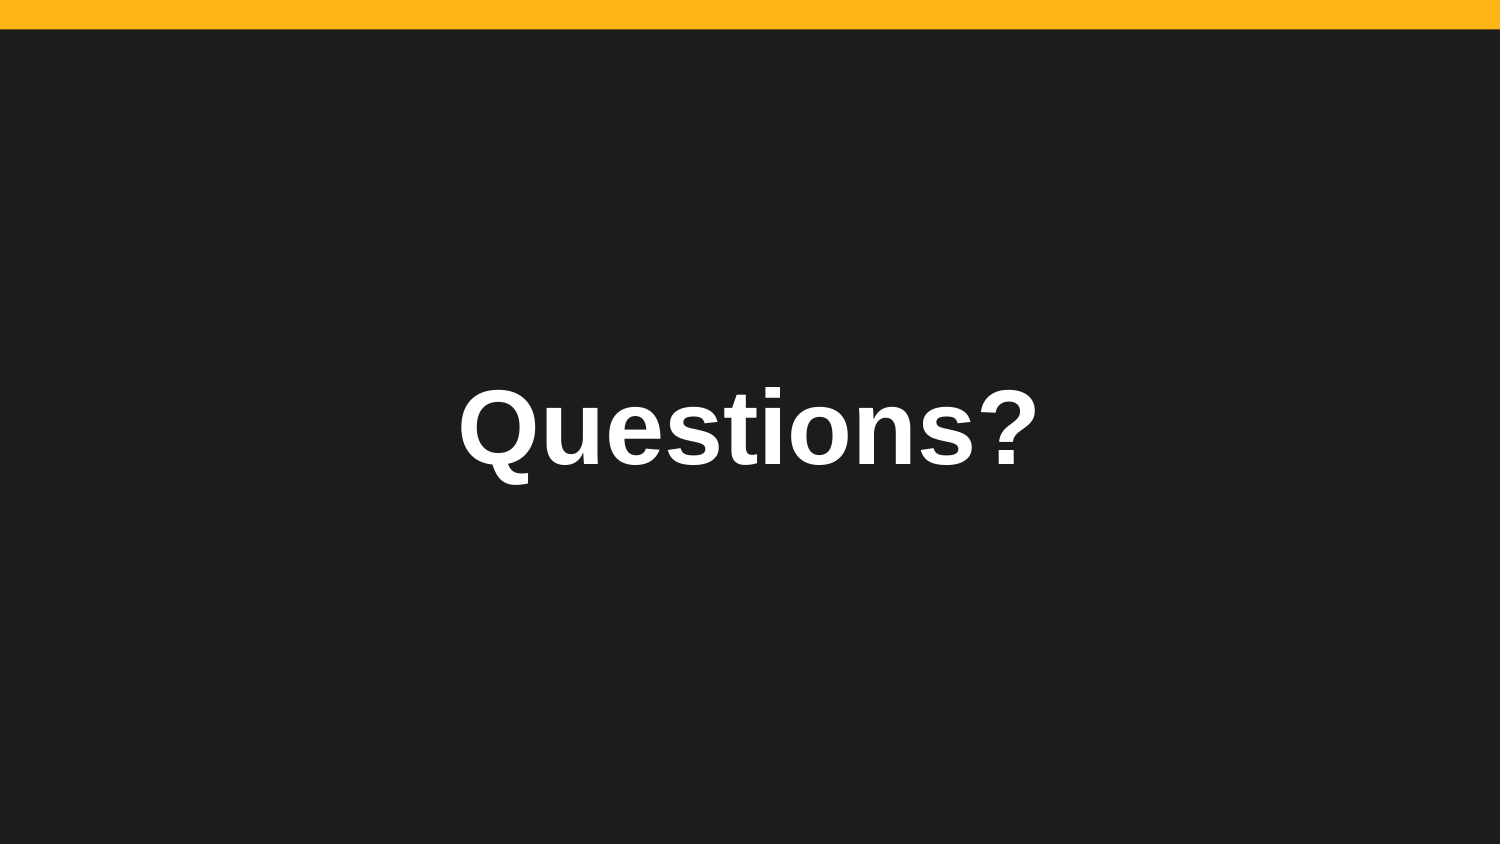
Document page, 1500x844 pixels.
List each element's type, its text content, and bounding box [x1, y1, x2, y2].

text_box Questions? [385, 299, 1115, 545]
